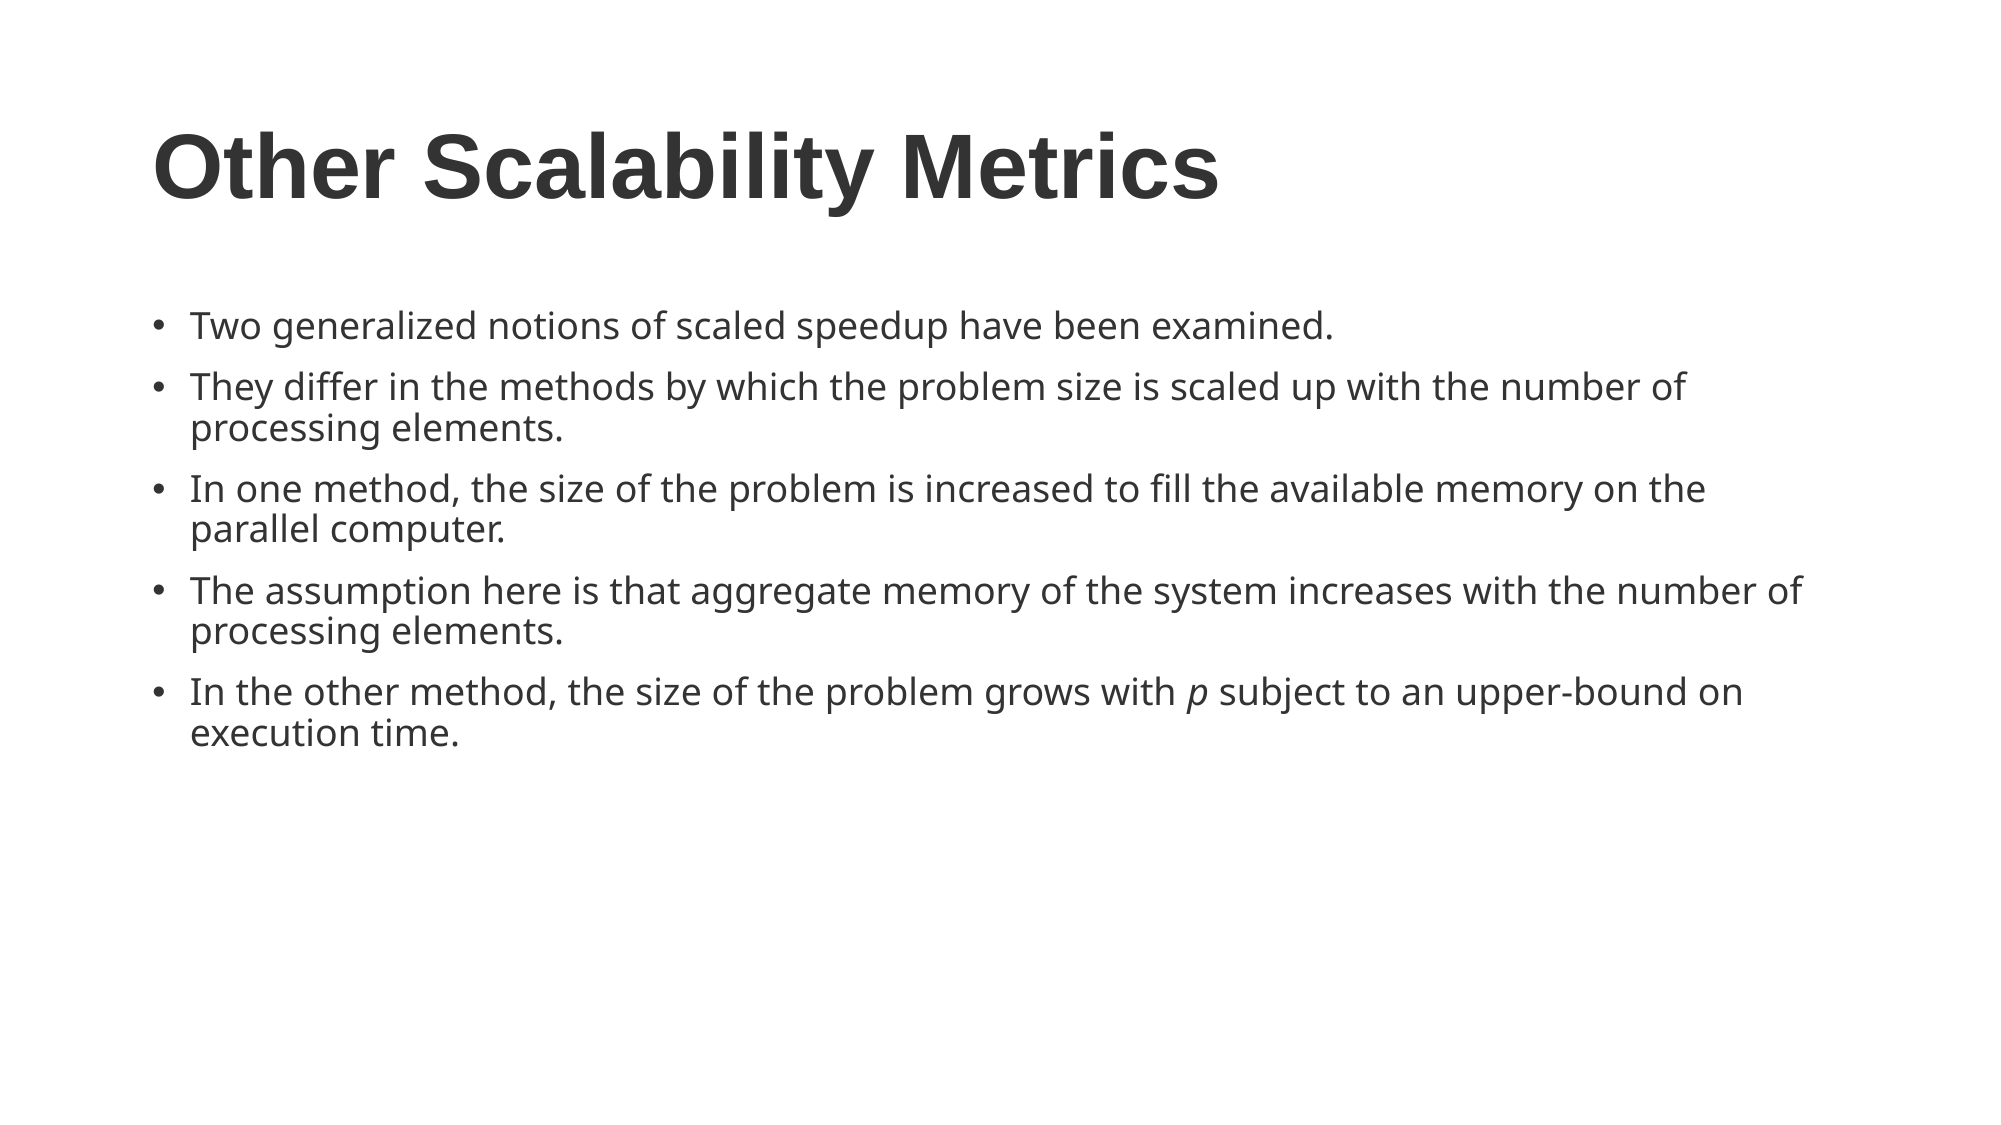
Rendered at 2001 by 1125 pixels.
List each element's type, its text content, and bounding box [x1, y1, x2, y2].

title Other Scalability Metrics [137, 59, 1863, 278]
list Two generalized notions of scaled speedup have been examined. They differ in the methods by which the problem size is scaled up with the number of processing elements. In one method, the size of the problem is increased to fill the available memory on the parallel computer. The assumption here is that aggregate memory of the system increases with the number of processing elements. In the other method, the size of the problem grows with p subject to an upper-bound on execution time. [137, 299, 1863, 1014]
